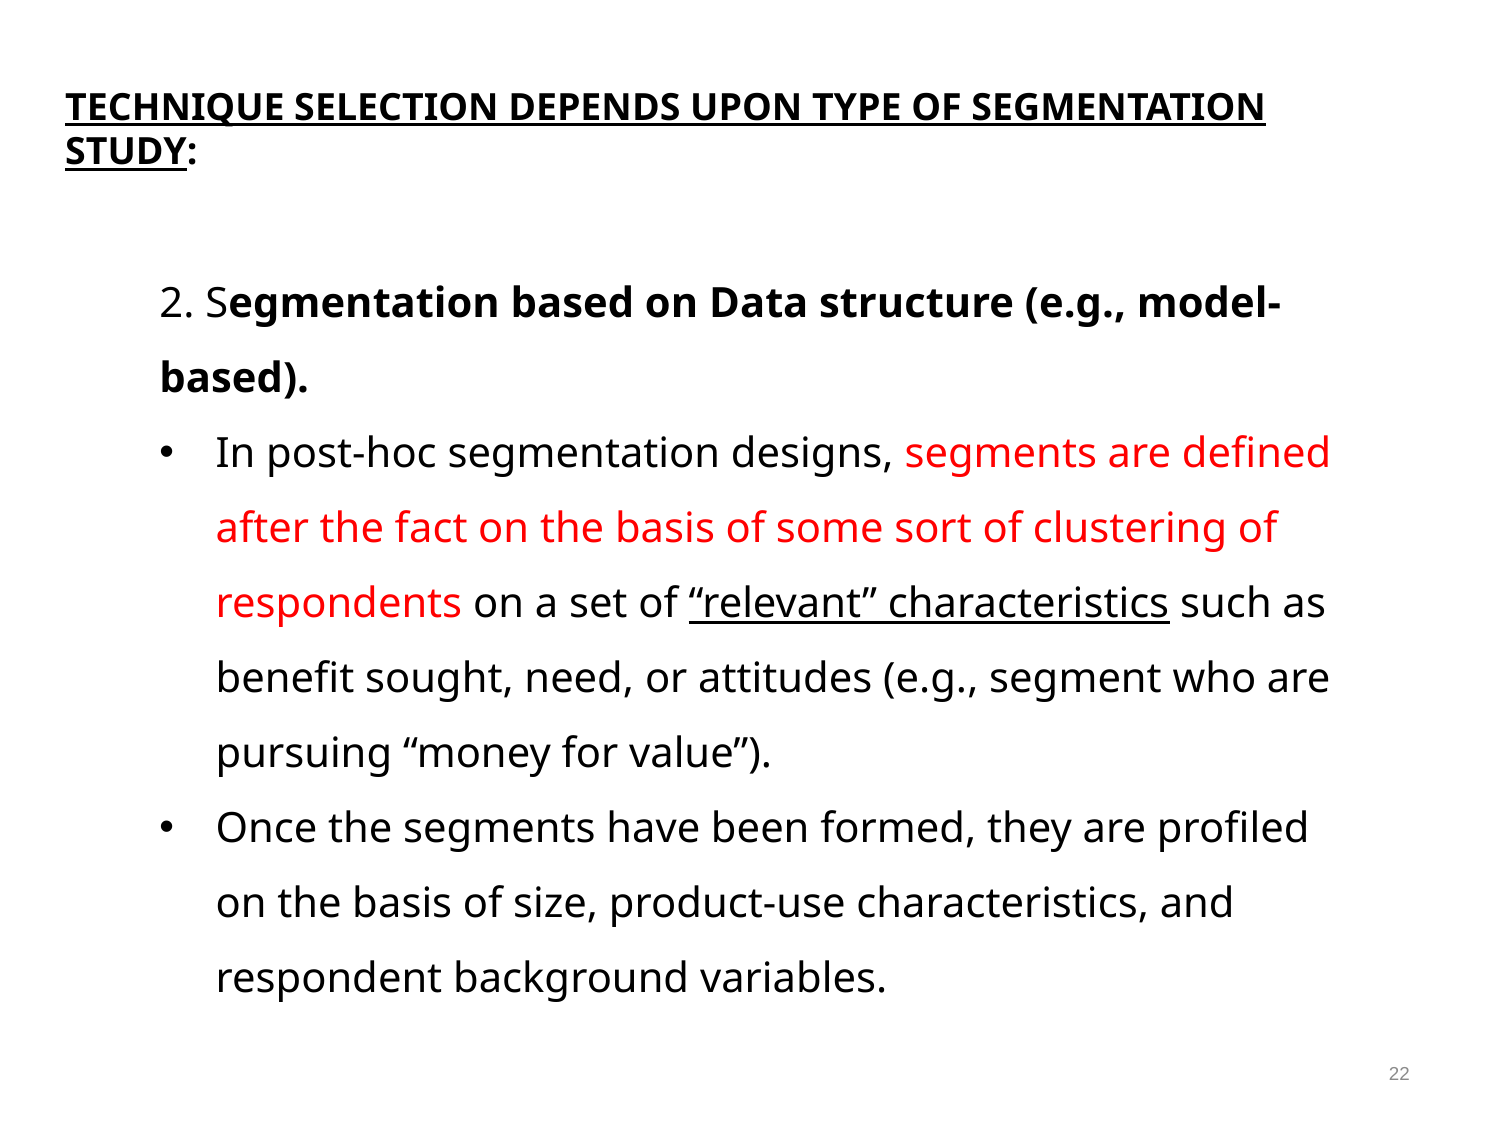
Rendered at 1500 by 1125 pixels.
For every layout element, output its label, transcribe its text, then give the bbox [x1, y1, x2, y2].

text_box 2. Segmentation based on Data structure (e.g., model-based). In post-hoc segmentation designs, segments are defined after the fact on the basis of some sort of clustering of respondents on a set of “relevant” characteristics such as benefit sought, need, or attitudes (e.g., segment who are pursuing “money for value”). Once the segments have been formed, they are profiled on the basis of size, product-use characteristics, and respondent background variables. [144, 243, 1372, 1009]
text_box TECHNIQUE SELECTION DEPENDS UPON TYPE OF SEGMENTATION STUDY: [50, 74, 1400, 180]
slide_number 22 [1299, 1042, 1425, 1103]
